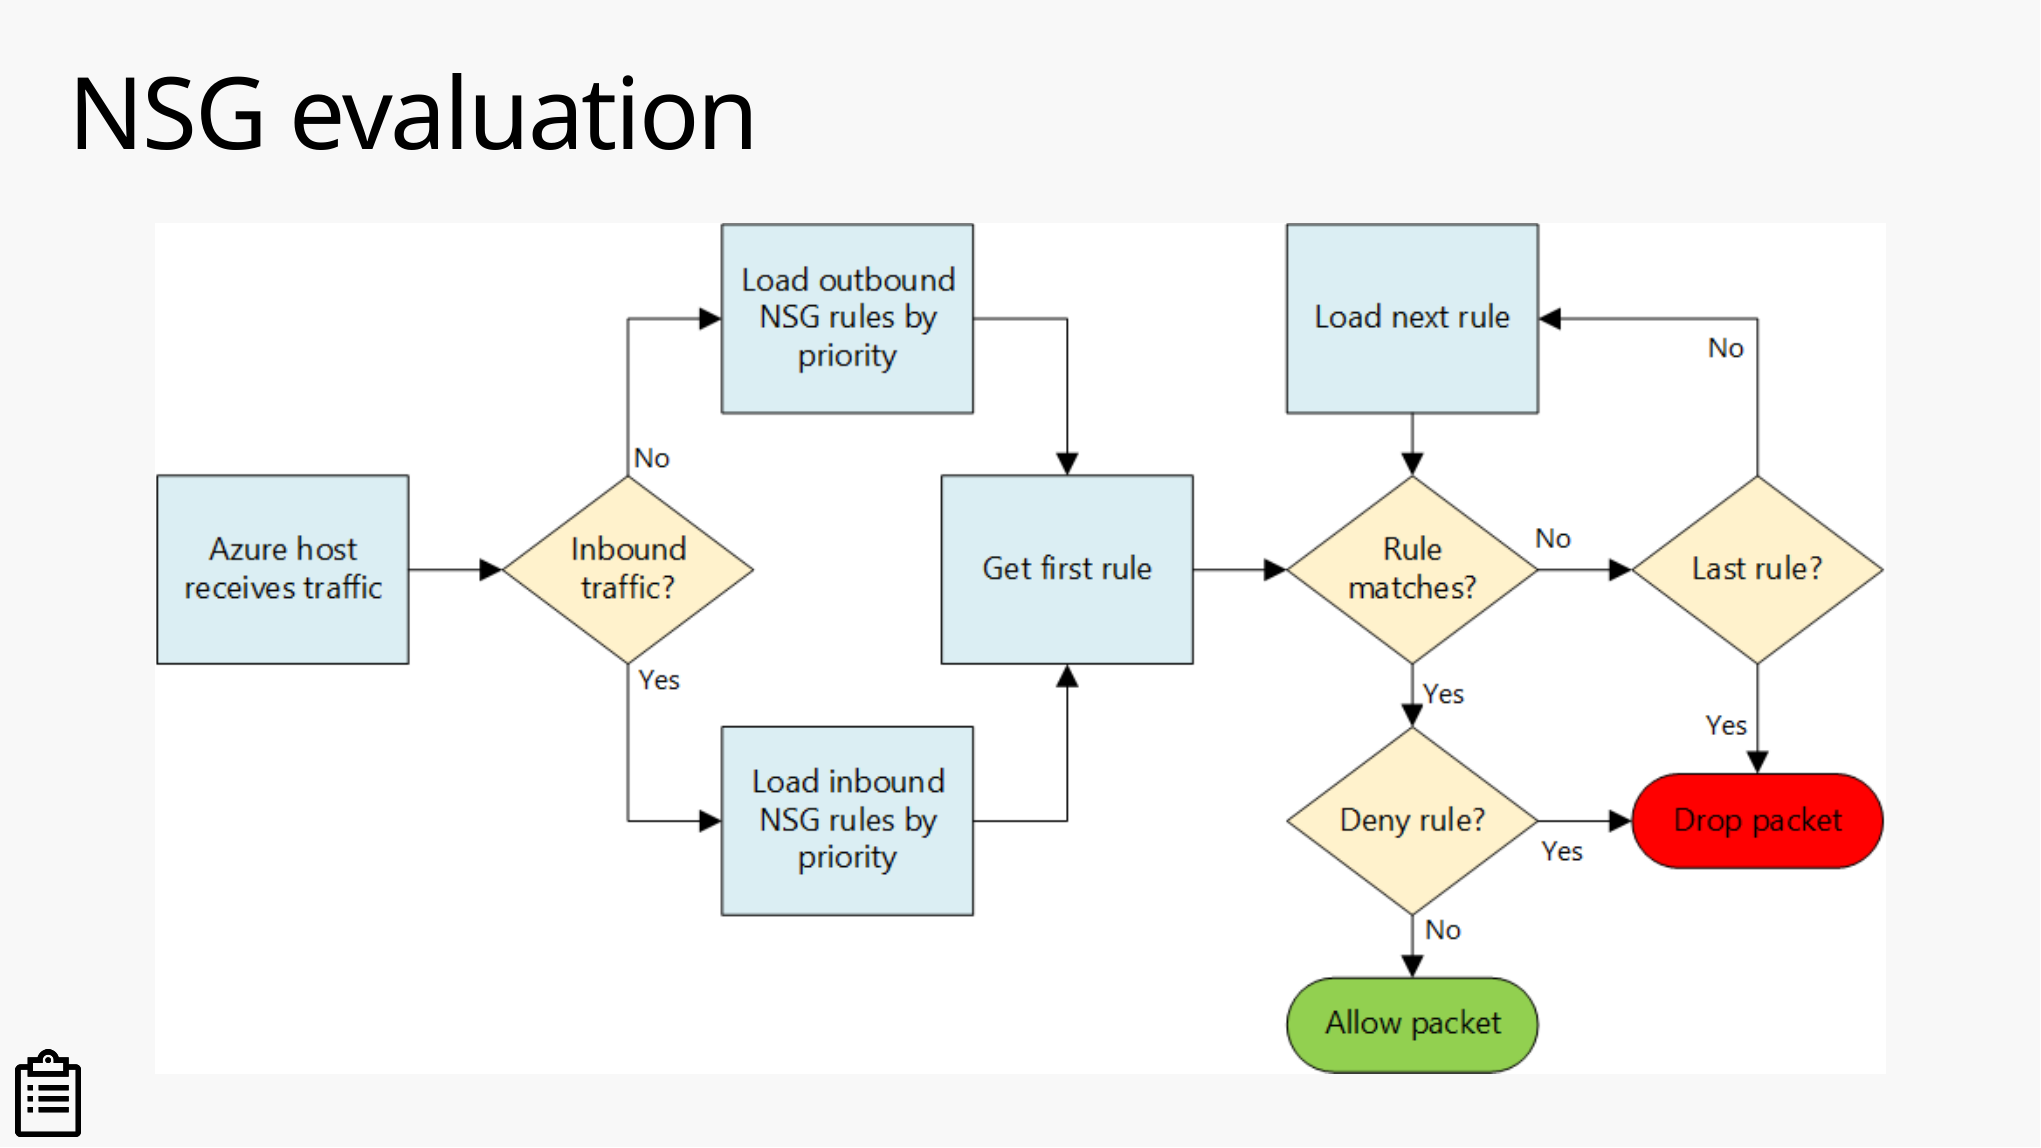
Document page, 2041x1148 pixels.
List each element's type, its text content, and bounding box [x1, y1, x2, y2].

title NSG evaluation [45, 48, 1996, 199]
picture [4, 1049, 92, 1137]
picture [155, 223, 1886, 1074]
